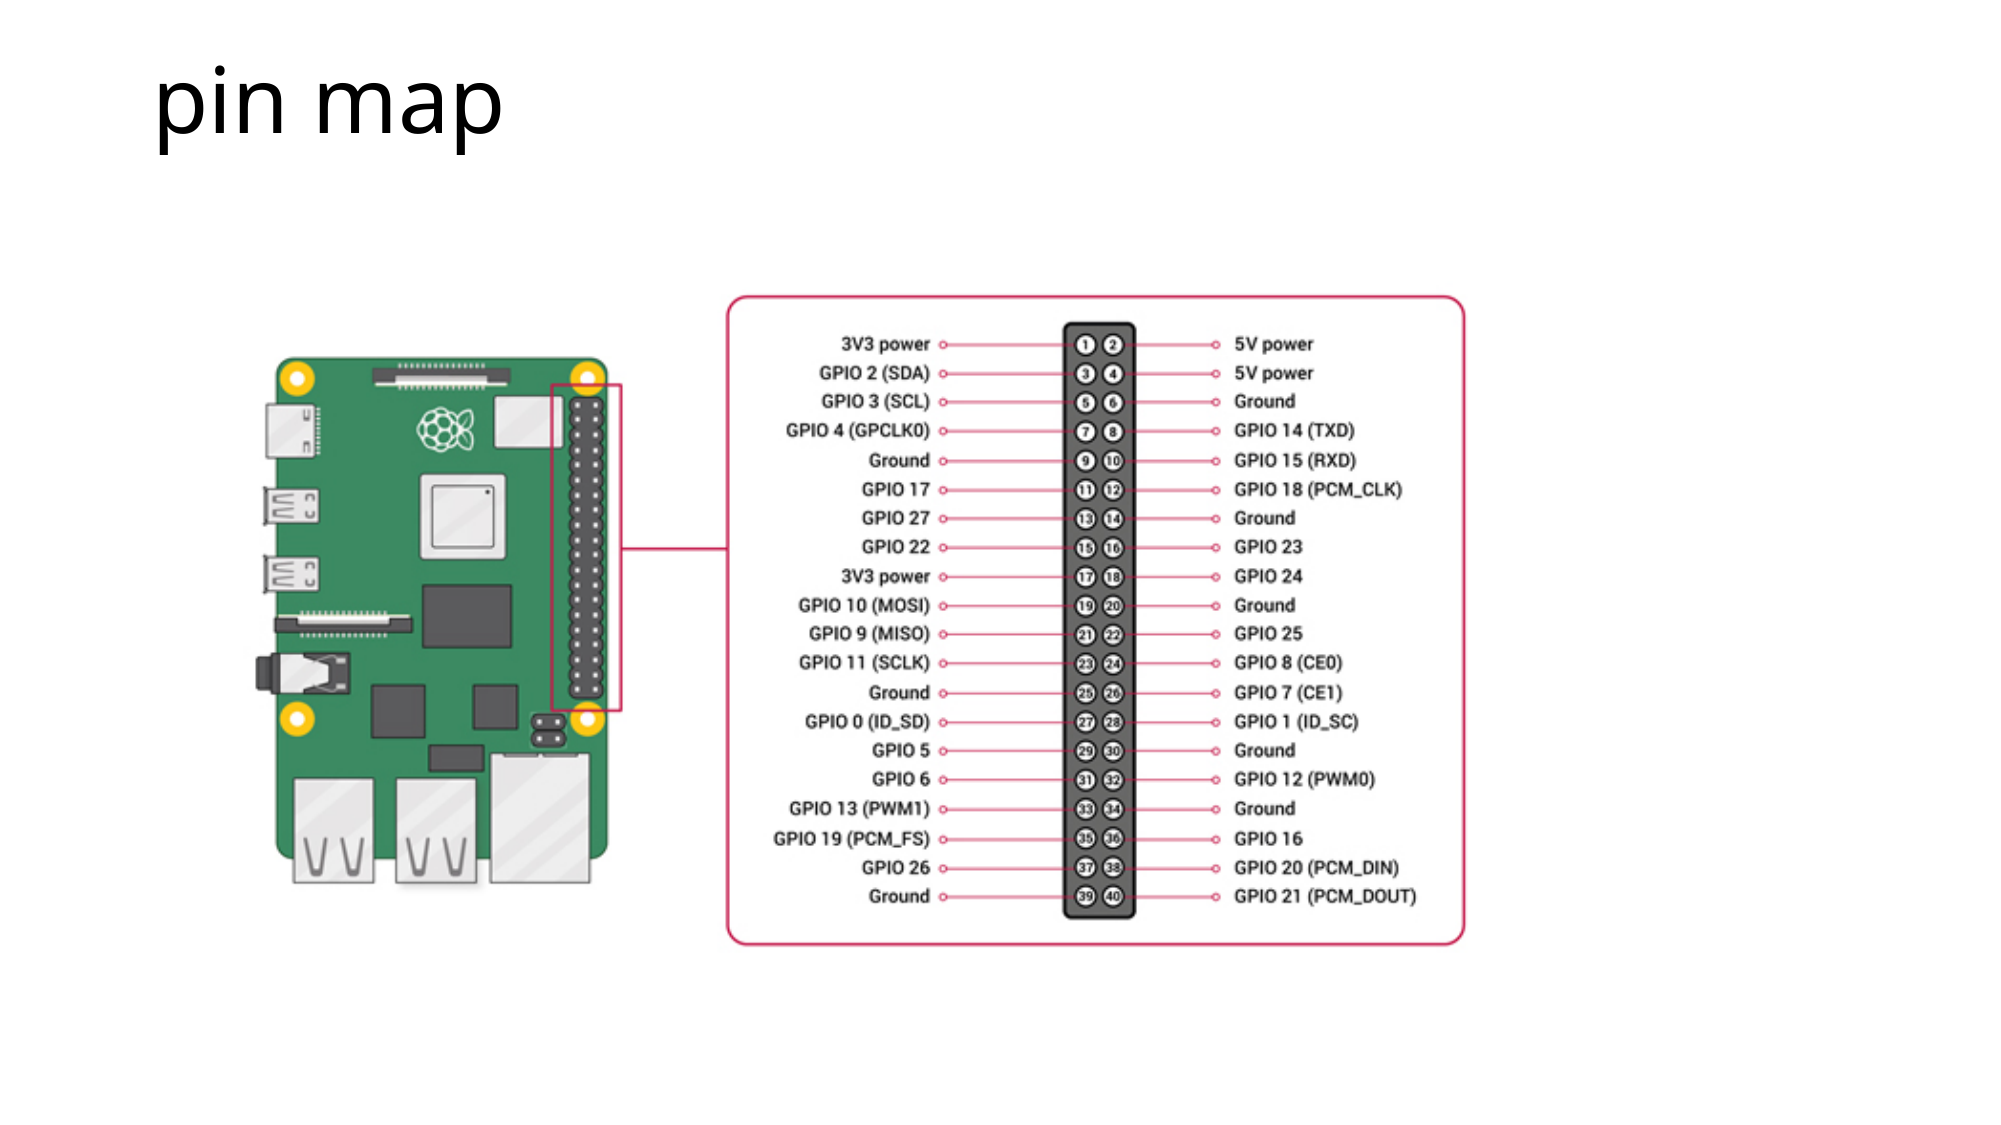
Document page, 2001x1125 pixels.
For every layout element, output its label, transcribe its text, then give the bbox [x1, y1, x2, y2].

picture [216, 227, 1500, 995]
title pin map [137, 35, 1863, 172]
